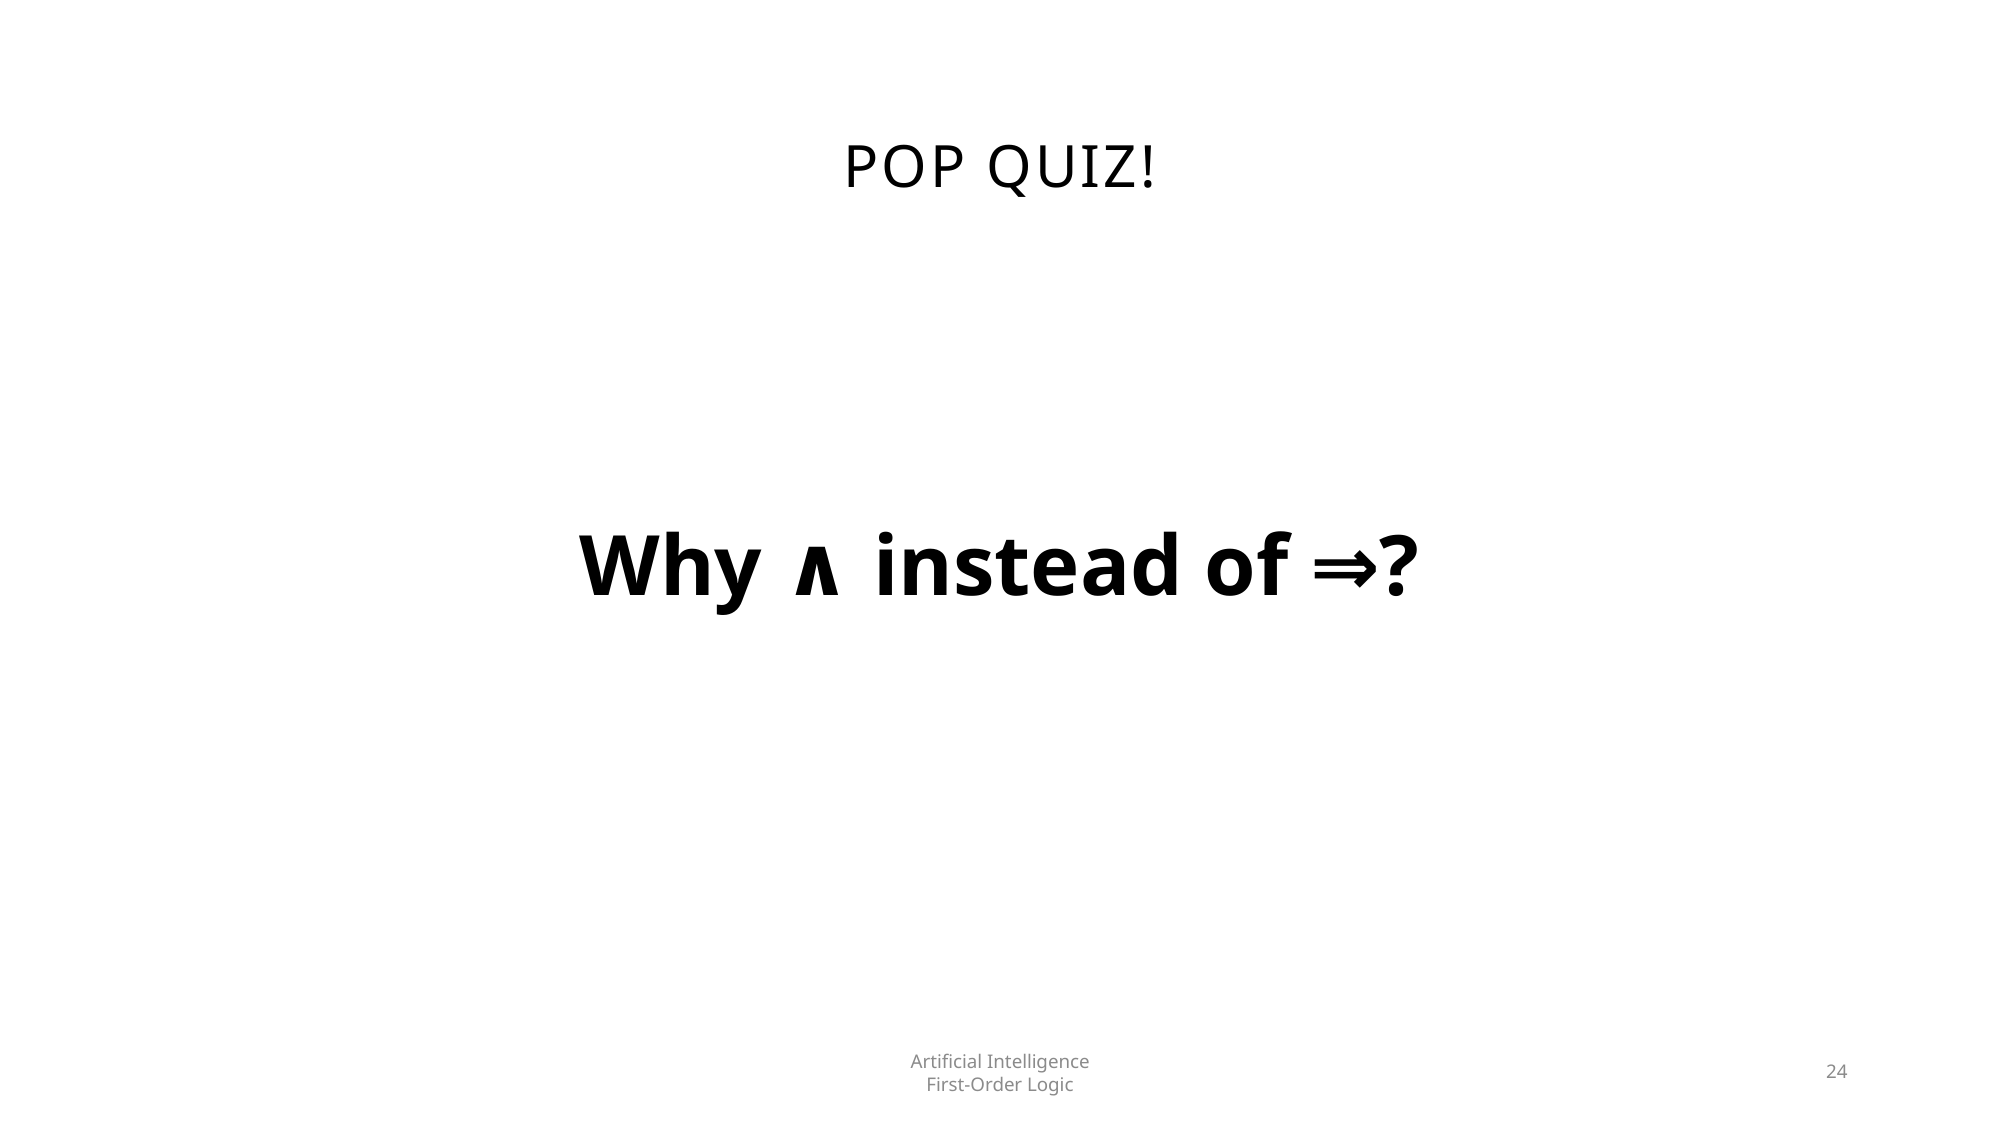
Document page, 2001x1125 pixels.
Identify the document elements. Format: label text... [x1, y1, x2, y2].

title POP QUIZ! [137, 59, 1863, 278]
slide_number 24 [1412, 1042, 1863, 1103]
footer Artificial Intelligence First-Order Logic [662, 1042, 1338, 1103]
text_box Why ∧ instead of ⇒? [400, 504, 1600, 620]
